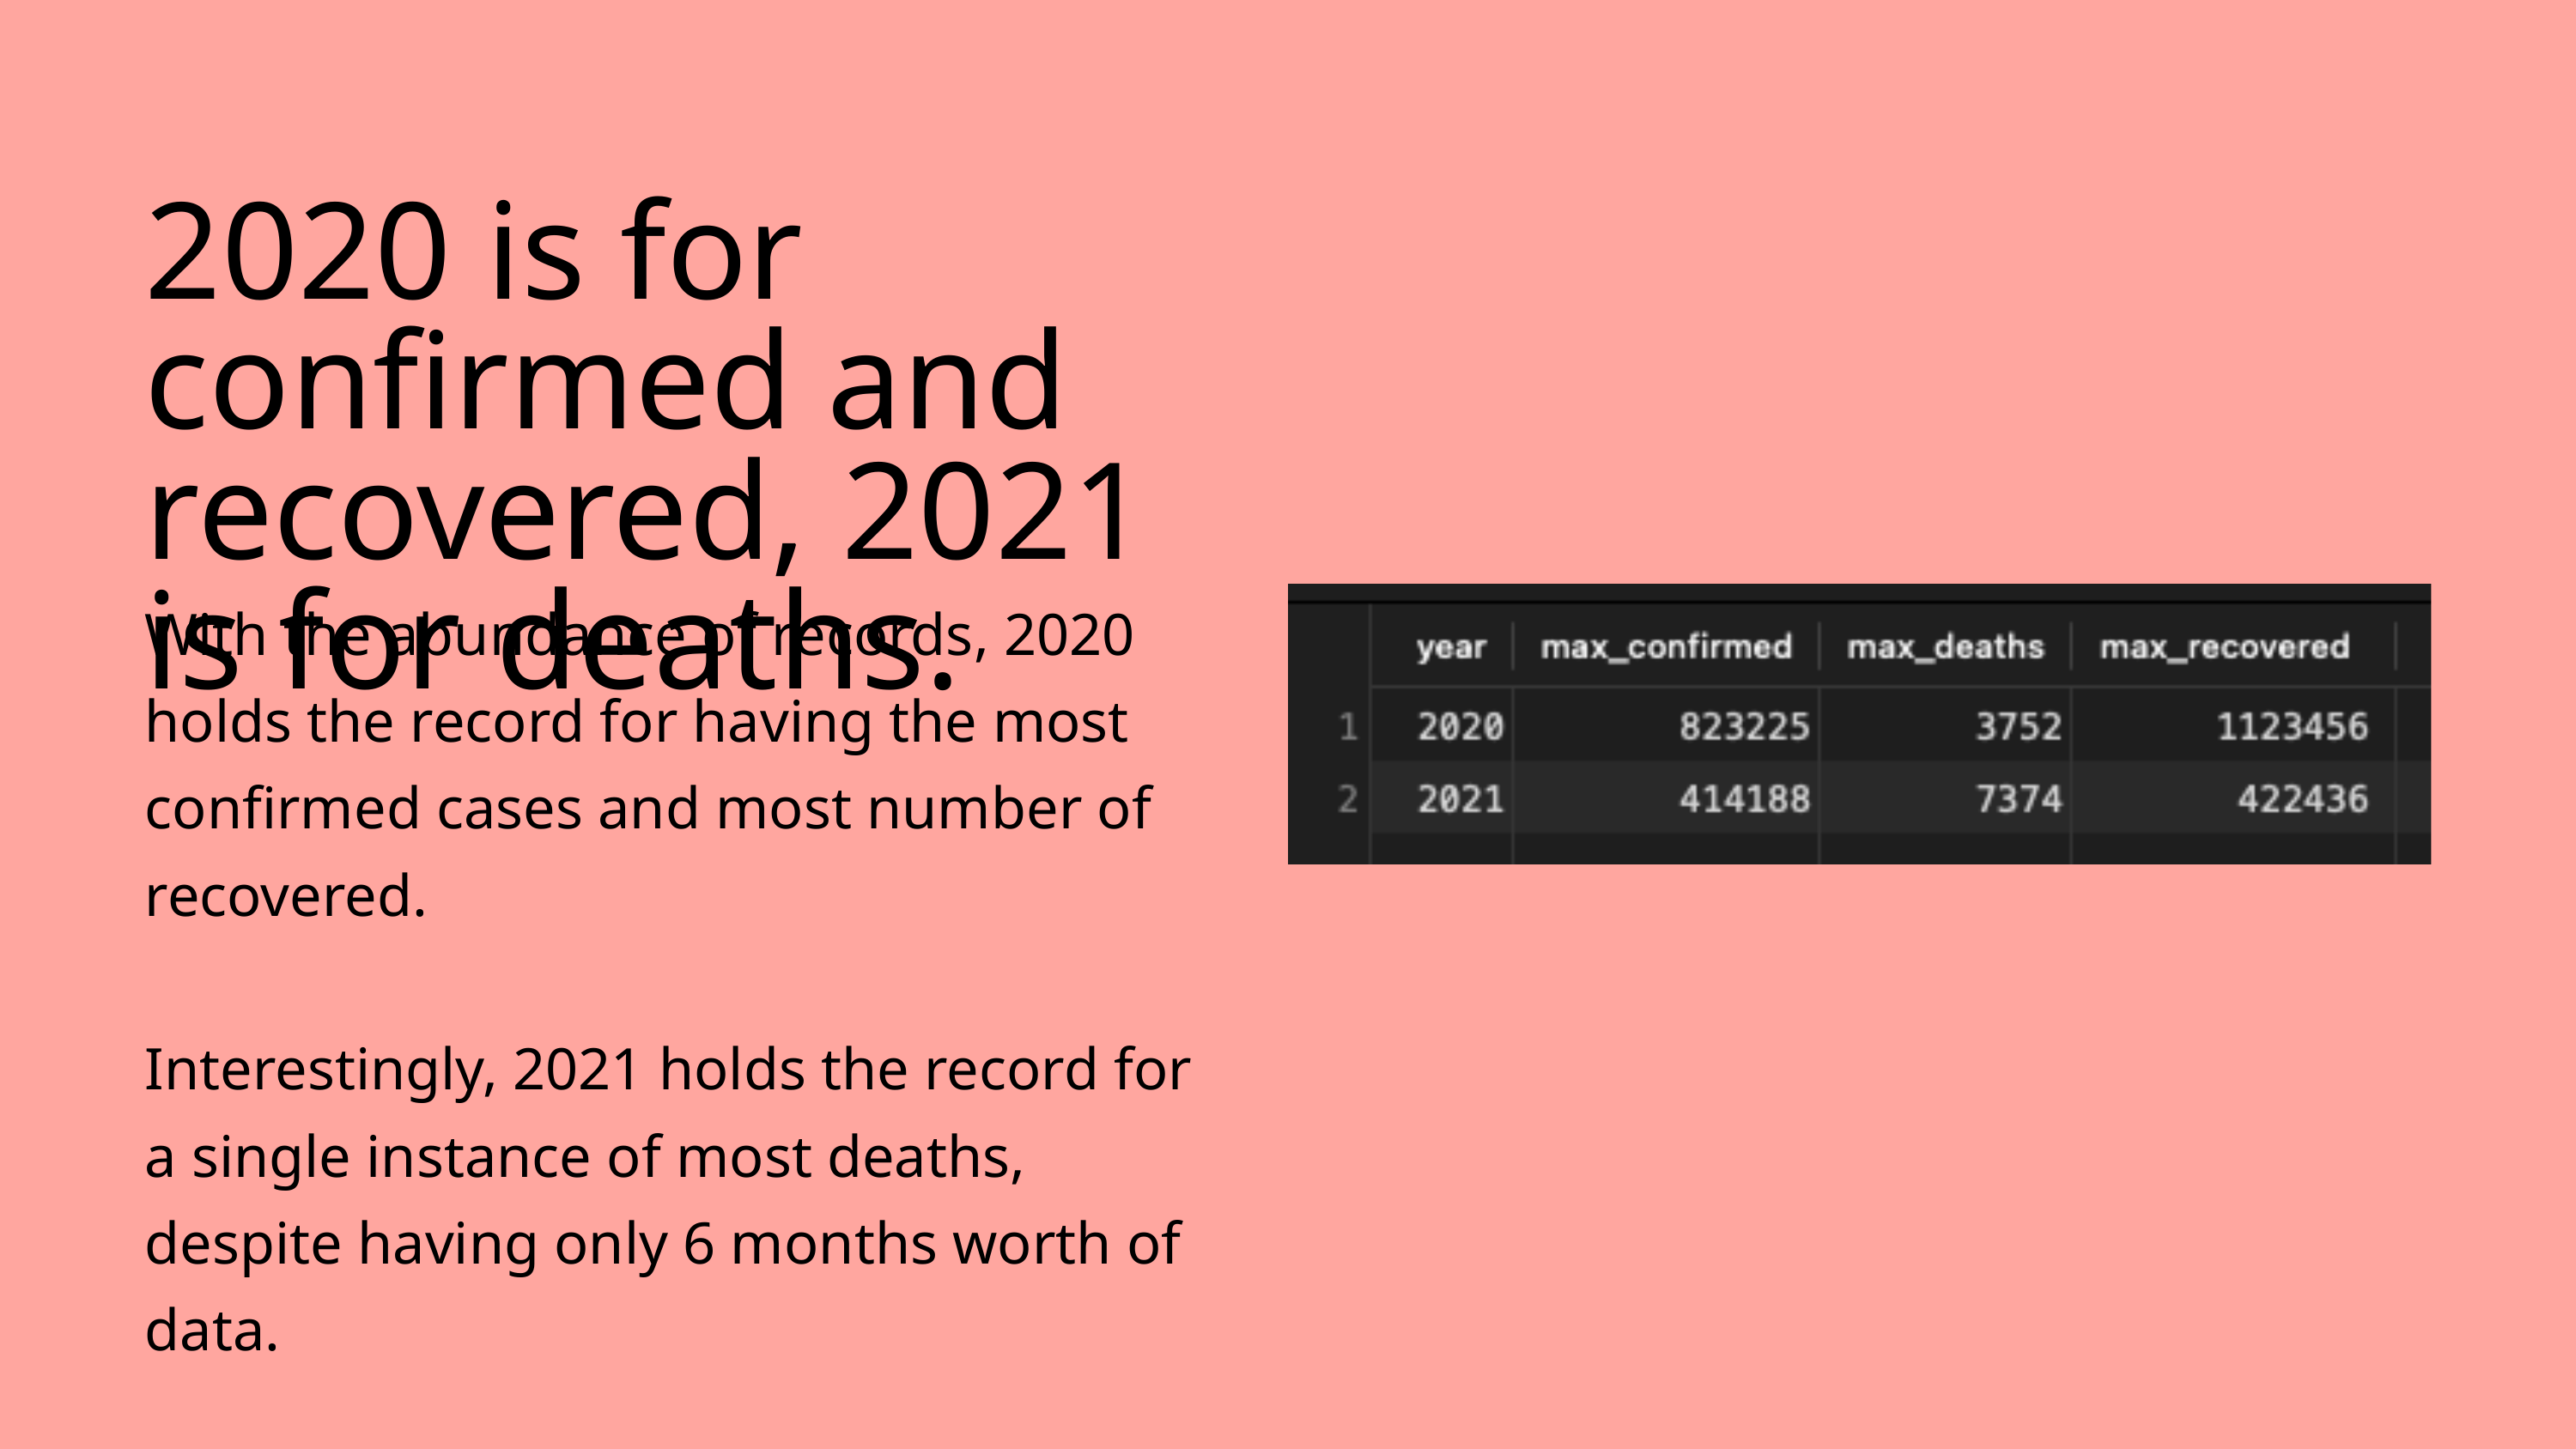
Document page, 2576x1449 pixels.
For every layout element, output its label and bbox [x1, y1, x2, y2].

text_box [144, 179, 1218, 1270]
text_box [1288, 584, 2432, 865]
